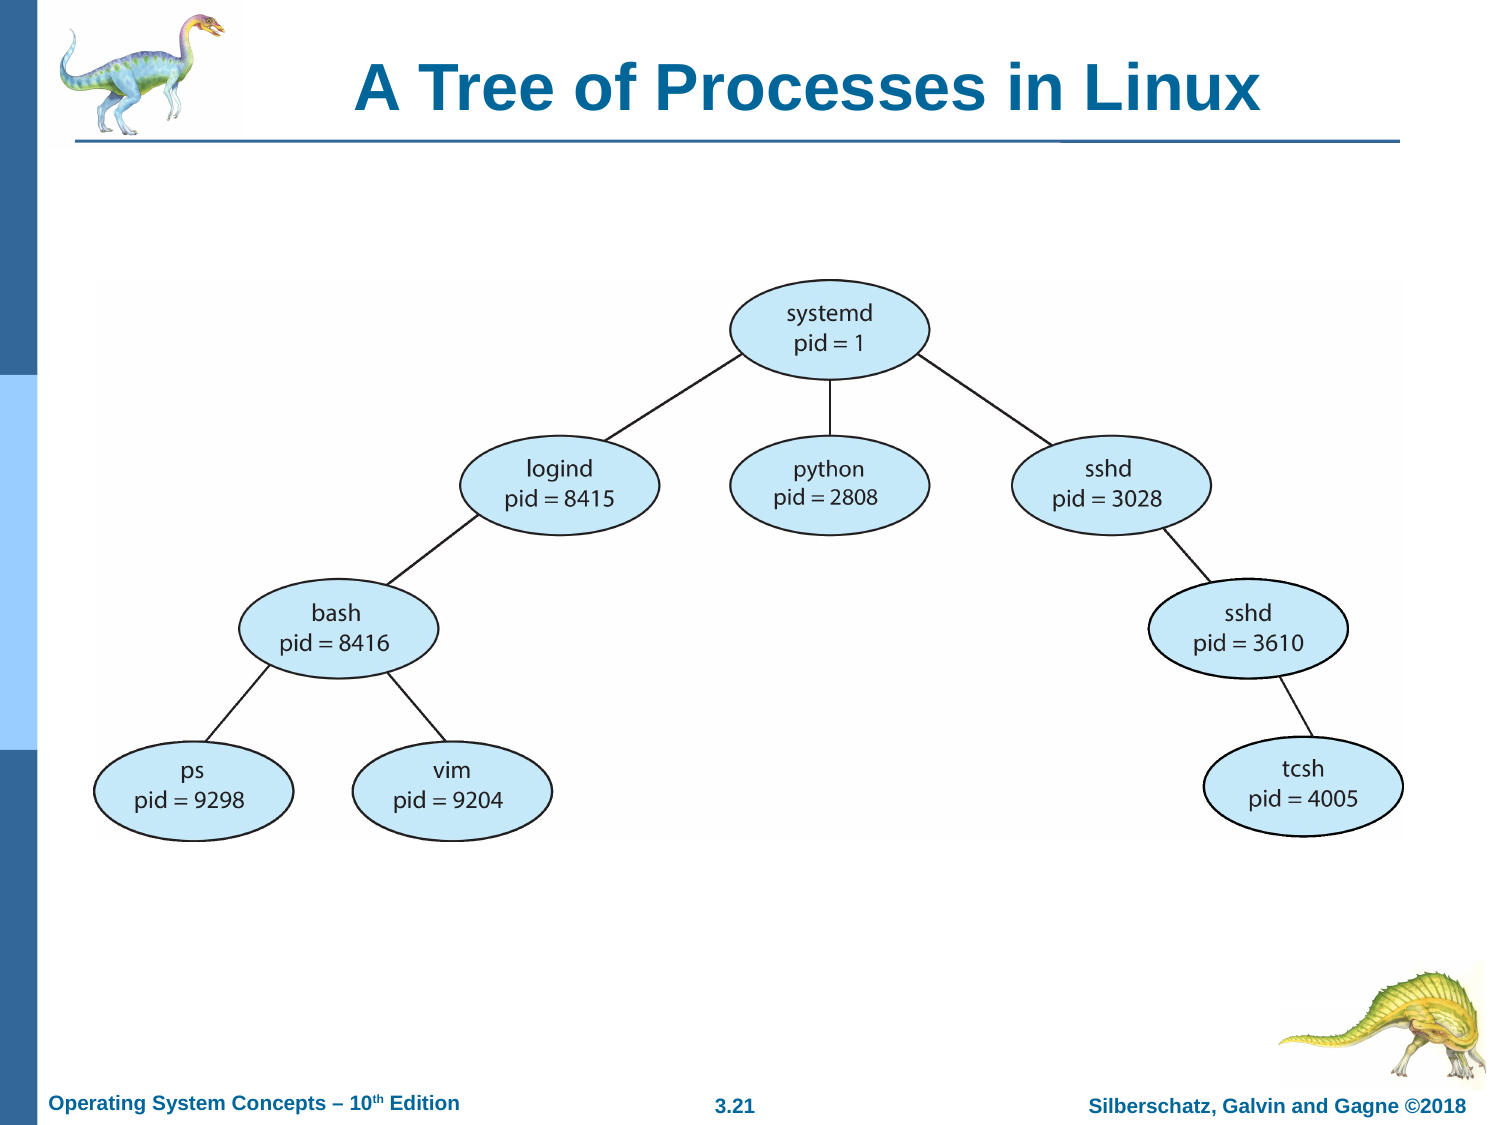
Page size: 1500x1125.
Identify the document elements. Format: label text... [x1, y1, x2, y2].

picture [46, 0, 243, 149]
title A Tree of Processes in Linux [212, 36, 1404, 131]
picture [93, 278, 1404, 843]
picture [1275, 959, 1486, 1090]
